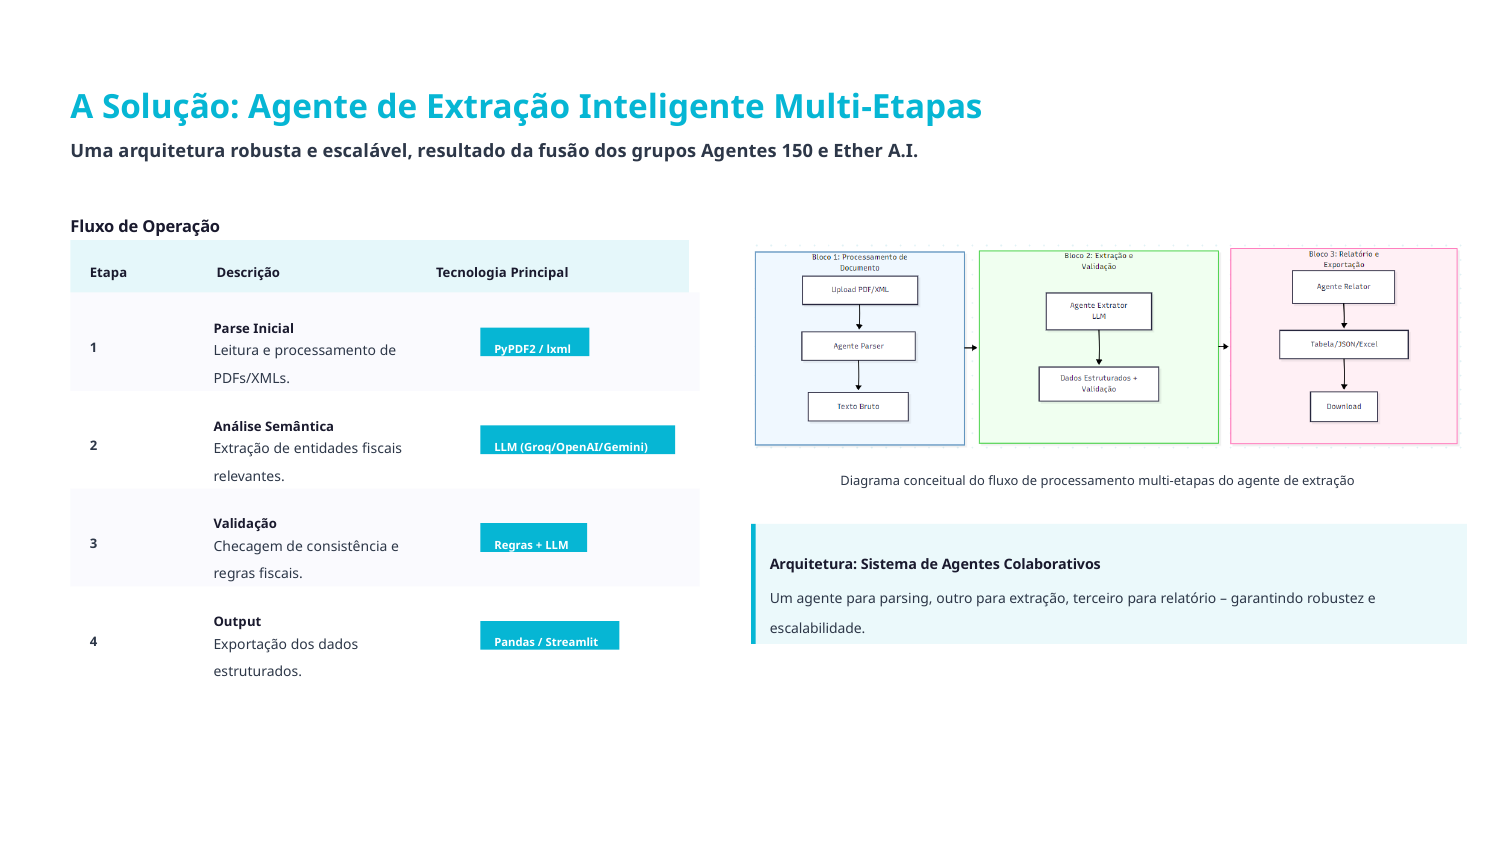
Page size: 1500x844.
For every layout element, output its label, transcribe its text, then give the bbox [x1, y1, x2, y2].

text_box Checagem de consistência e regras fiscais. [213, 527, 416, 582]
text_box LLM (Groq/OpenAI/Gemini) [480, 425, 676, 459]
text_box Validação [213, 504, 285, 527]
text_box Pandas / Streamlit [480, 621, 620, 655]
text_box [70, 587, 700, 685]
text_box 3 [70, 510, 198, 565]
text_box Um agente para parsing, outro para extração, terceiro para relatório – garantindo robustez e escalabilidade. [769, 576, 1449, 637]
text_box PyPDF2 / lxml [480, 327, 590, 362]
text_box Parse Inicial [213, 308, 305, 331]
text_box 1 [70, 314, 198, 369]
text_box Regras + LLM [480, 523, 588, 557]
text_box Arquitetura: Sistema de Agentes Colaborativos [769, 542, 1449, 573]
text_box Etapa [70, 238, 197, 292]
text_box Diagrama conceitual do fluxo de processamento multi-etapas do agente de extração [807, 462, 1388, 488]
text_box [70, 391, 700, 488]
text_box Tecnologia Principal [416, 238, 700, 292]
text_box Leitura e processamento de PDFs/XMLs. [213, 331, 413, 387]
text_box [756, 523, 1467, 644]
text_box Descrição [197, 238, 416, 292]
text_box [70, 292, 700, 391]
text_box Análise Semântica [213, 406, 350, 429]
text_box 4 [70, 608, 198, 663]
text_box Uma arquitetura robusta e escalável, resultado da fusão dos grupos Agentes 150 e Ether A.I. [70, 124, 1430, 162]
text_box A Solução: Agente de Extração Inteligente Multi-Etapas [70, 58, 1430, 124]
text_box [70, 488, 700, 587]
text_box [751, 523, 756, 644]
text_box 2 [70, 412, 198, 468]
text_box Output [213, 602, 267, 624]
picture [750, 244, 1468, 451]
text_box Extração de entidades fiscais relevantes. [213, 429, 420, 484]
text_box Fluxo de Operação [70, 201, 787, 236]
text_box Exportação dos dados estruturados. [213, 624, 372, 680]
